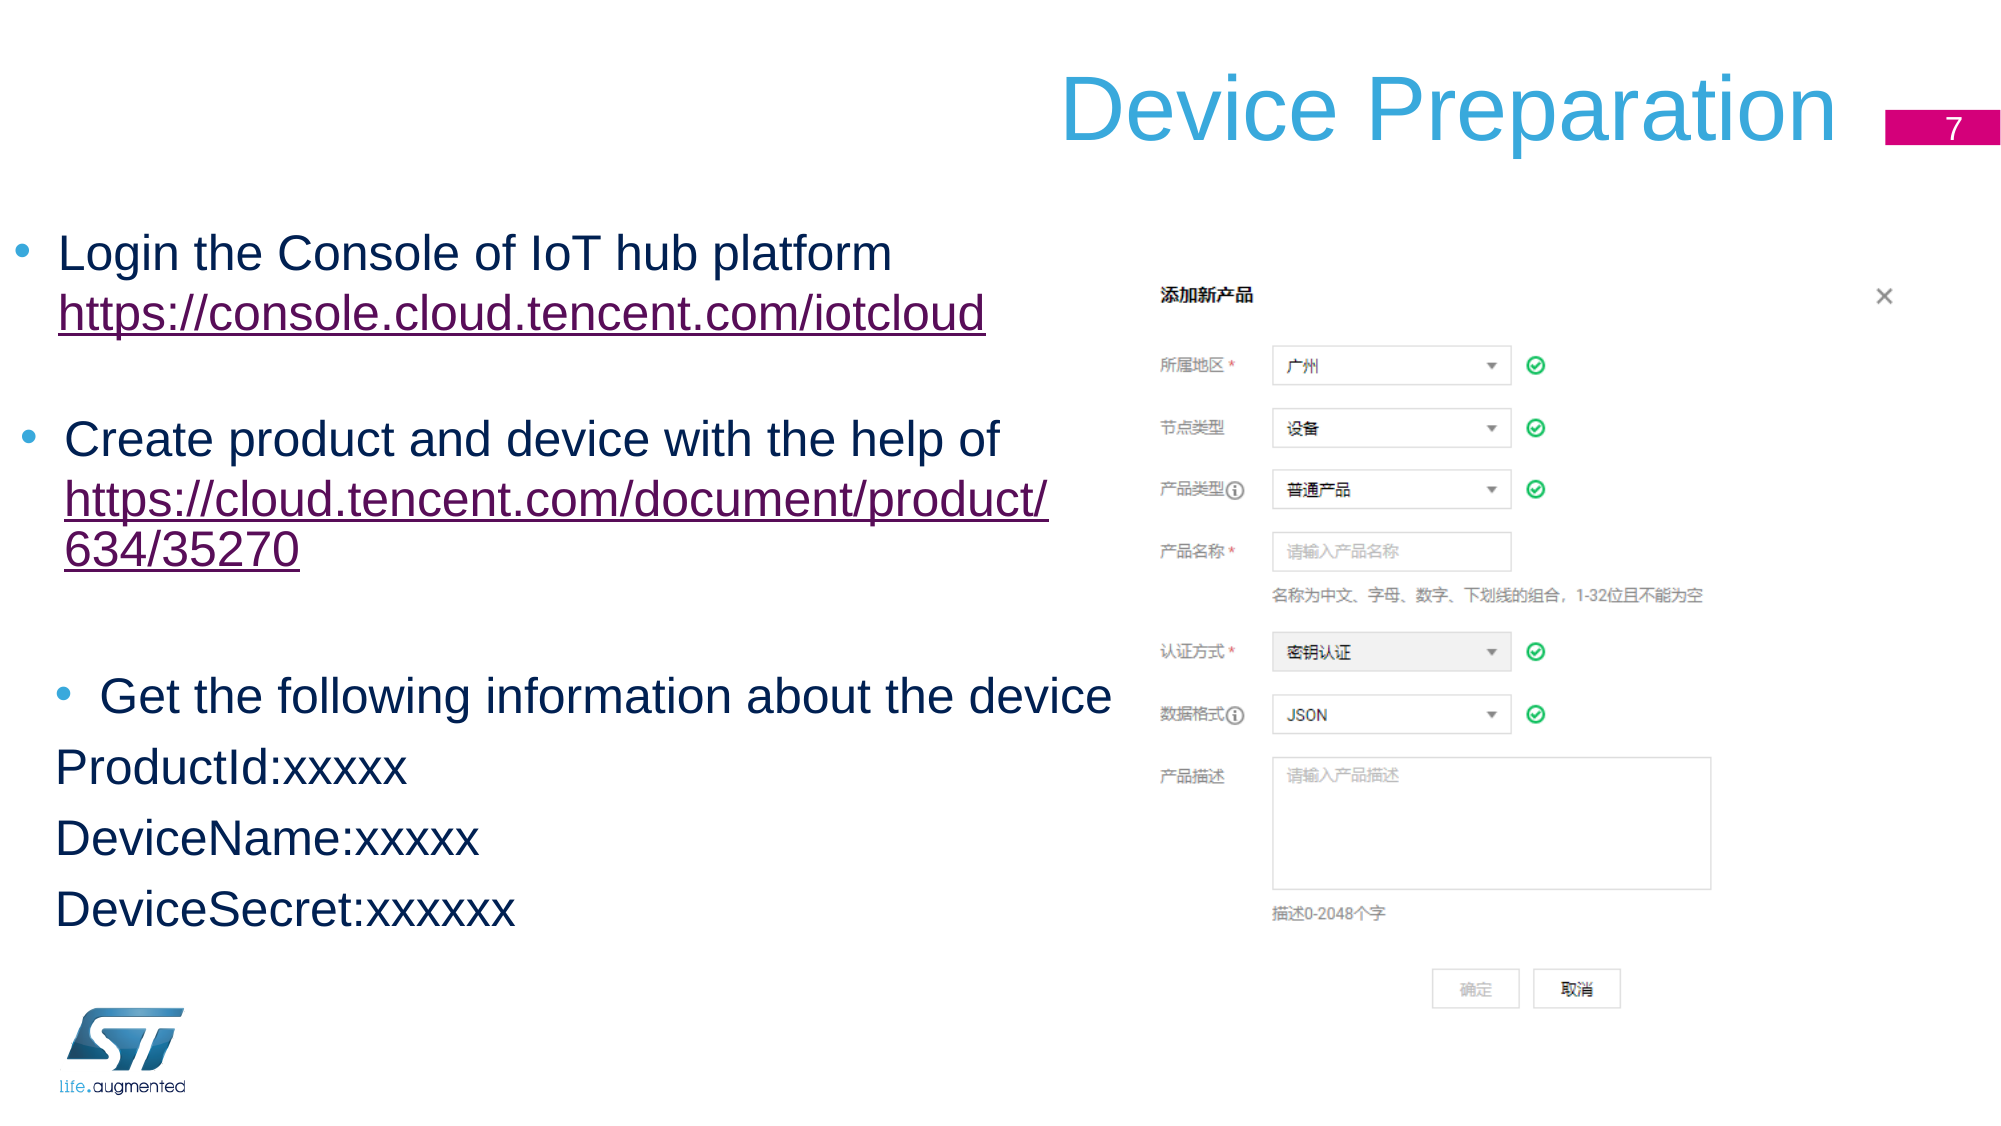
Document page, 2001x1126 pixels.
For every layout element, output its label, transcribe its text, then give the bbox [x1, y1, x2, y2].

list Create product and device with the help of https://cloud.tencent.com/document/product/634/35270 [0, 396, 1083, 659]
text_box Login the Console of IoT hub platform https://console.cloud.tencent.com/iotcloud [0, 210, 1012, 413]
picture [1130, 254, 1914, 1038]
picture [49, 1009, 196, 1103]
slide_number 7 [1885, 109, 2001, 146]
title Device Preparation [0, 0, 1886, 207]
text_box Get the following information about the device ProductId:xxxxx DeviceName:xxxxx DeviceSecret:xxxxxx [35, 653, 1125, 1009]
